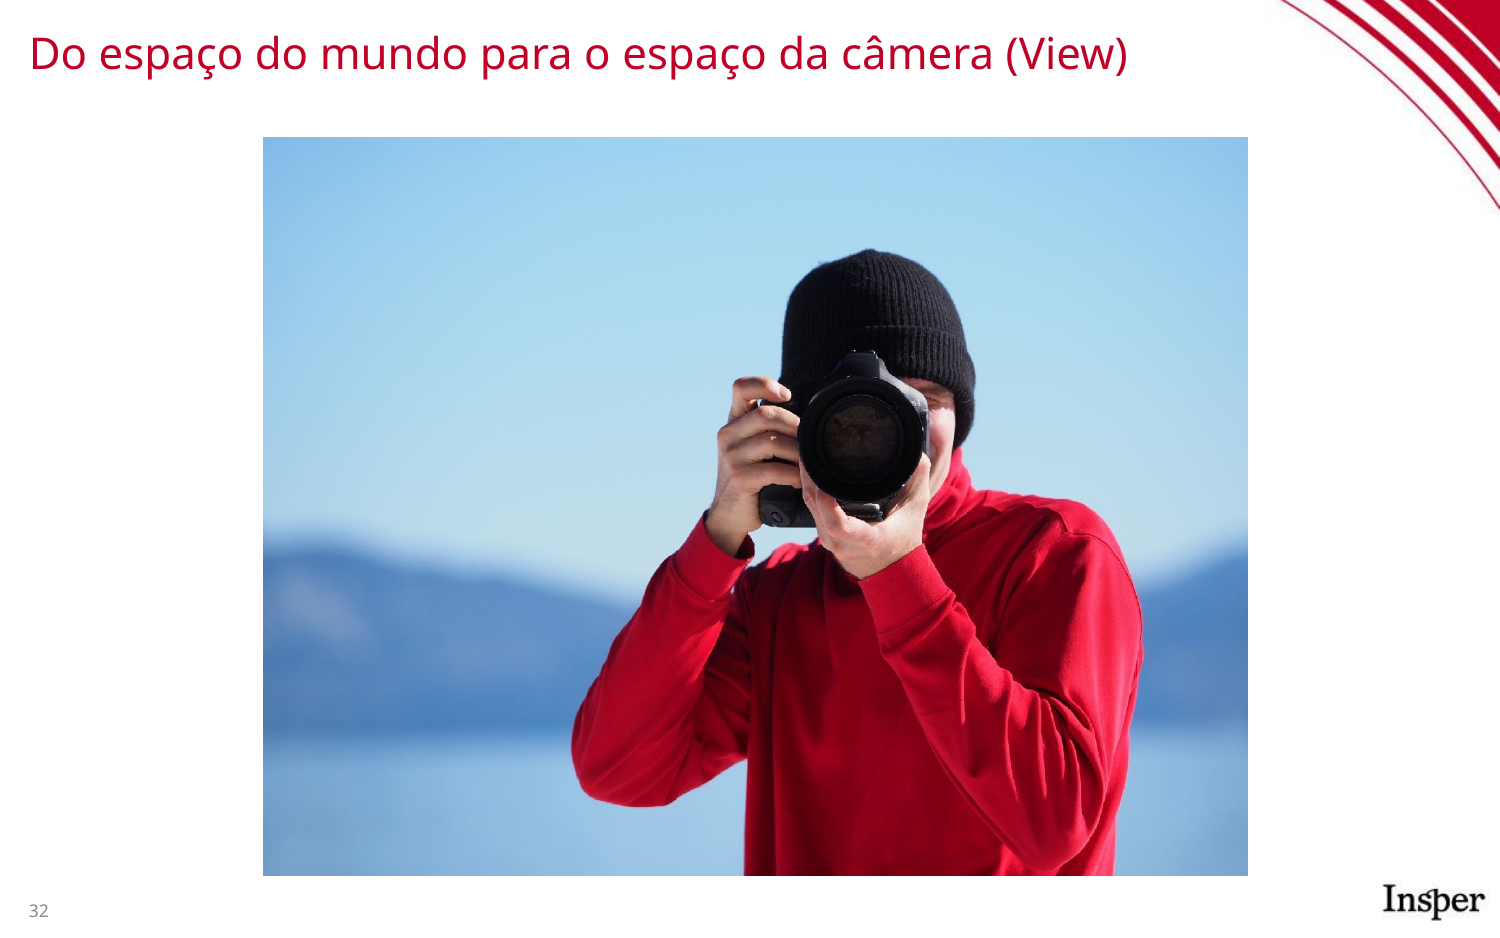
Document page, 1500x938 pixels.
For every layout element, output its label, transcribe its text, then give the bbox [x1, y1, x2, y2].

picture [249, 0, 1500, 938]
title Do espaço do mundo para o espaço da câmera (View) [13, 18, 1397, 104]
slide_number 32 [0, 887, 78, 938]
